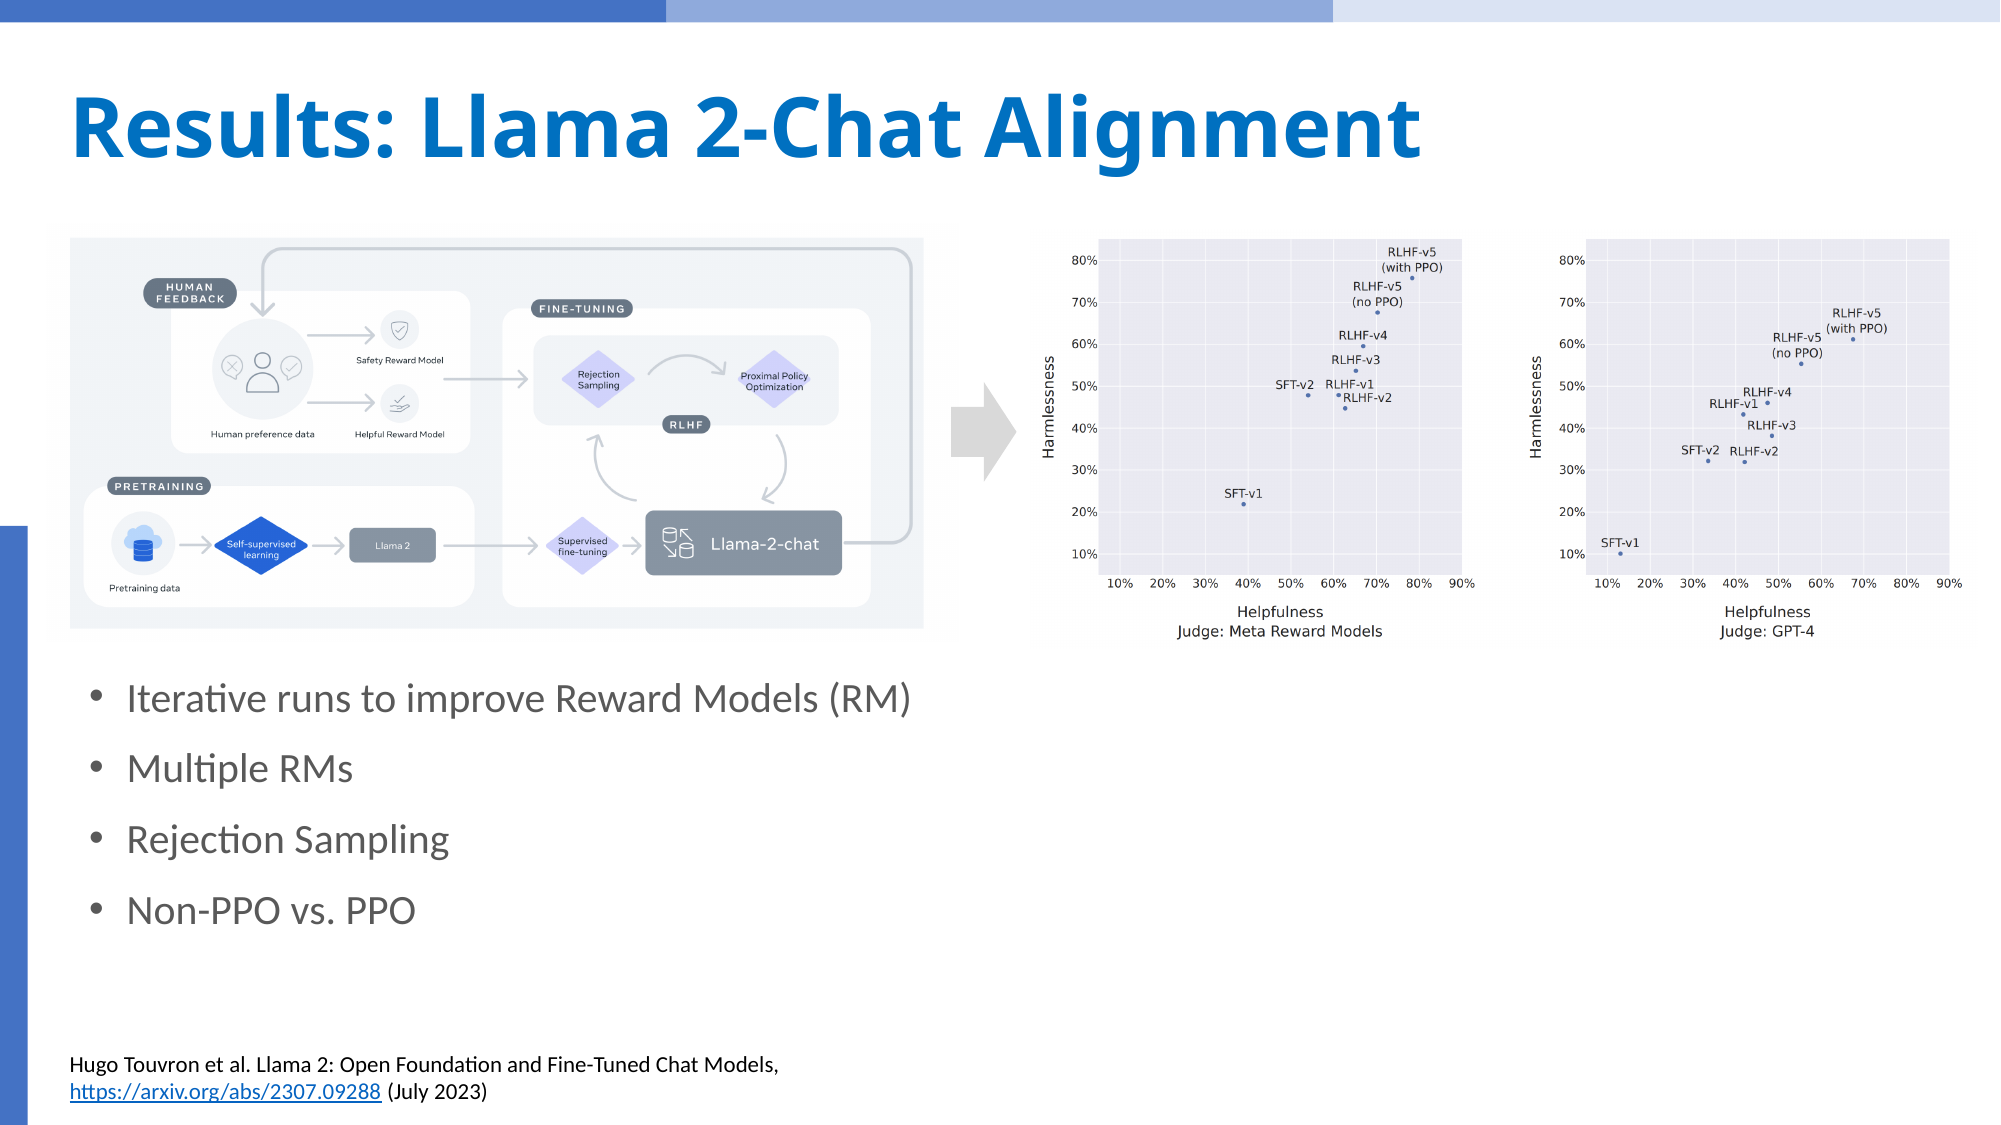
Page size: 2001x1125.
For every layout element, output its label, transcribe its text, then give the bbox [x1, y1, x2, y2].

picture [1030, 229, 1978, 649]
text_box Hugo Touvron et al. Llama 2: Open Foundation and Fine-Tuned Chat Models, https://arxiv.org/abs/2307.09288 (July 2023) [54, 1041, 984, 1112]
text_box [959, 378, 1018, 486]
title Results: Llama 2-Chat Alignment [54, 59, 1863, 201]
picture [46, 223, 959, 642]
list Iterative runs to improve Reward Models (RM) Multiple RMs Rejection Sampling Non-PPO vs. PPO [74, 662, 959, 978]
